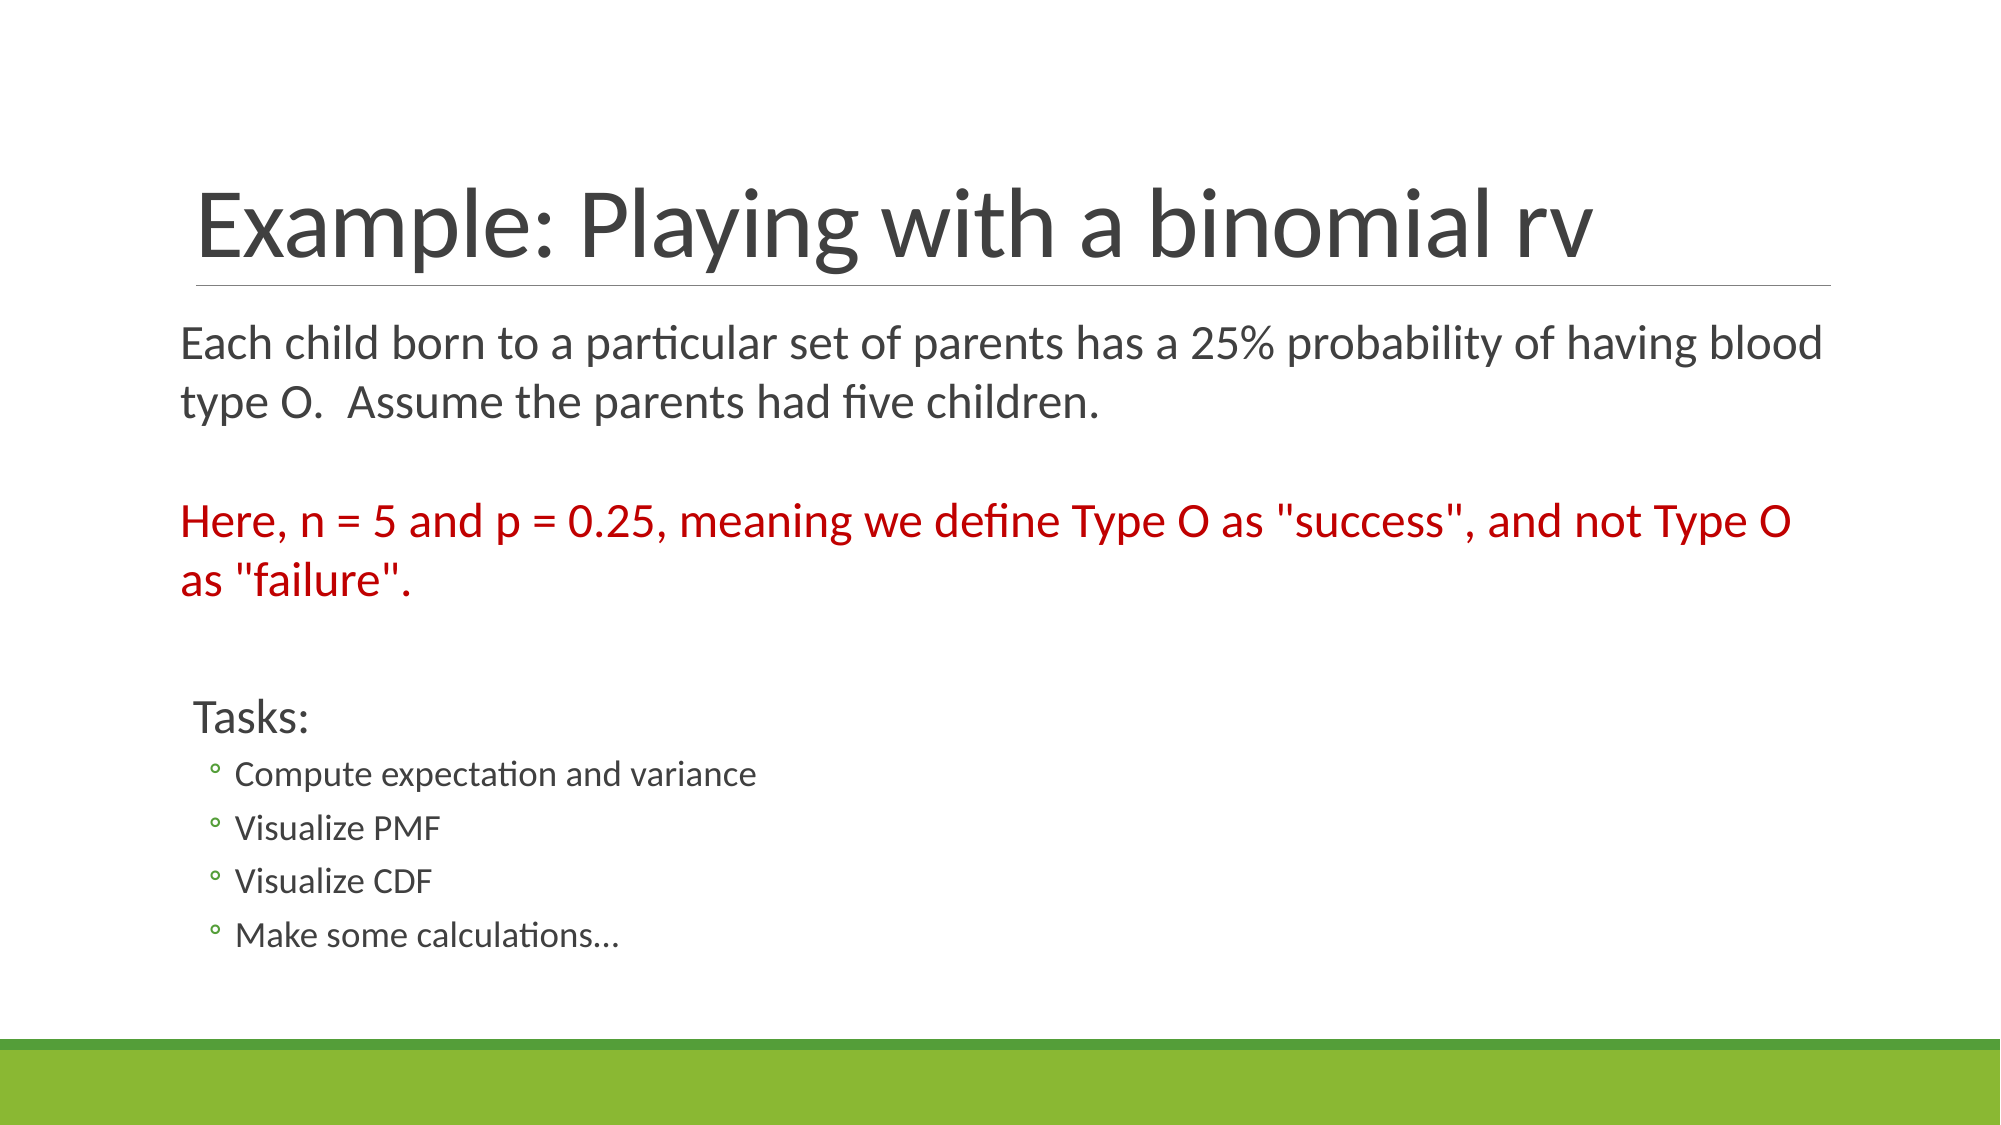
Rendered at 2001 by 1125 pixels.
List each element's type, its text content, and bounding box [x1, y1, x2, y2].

title Example: Playing with a binomial rv [180, 47, 1830, 285]
list Each child born to a particular set of parents has a 25% probability of having blood type O. Assume the parents had five children. Here, n = 5 and p = 0.25, meaning we define Type O as "success", and not Type O as "failure". Tasks: Compute expectation and variance Visualize PMF Visualize CDF Make some calculations… [180, 302, 1830, 963]
